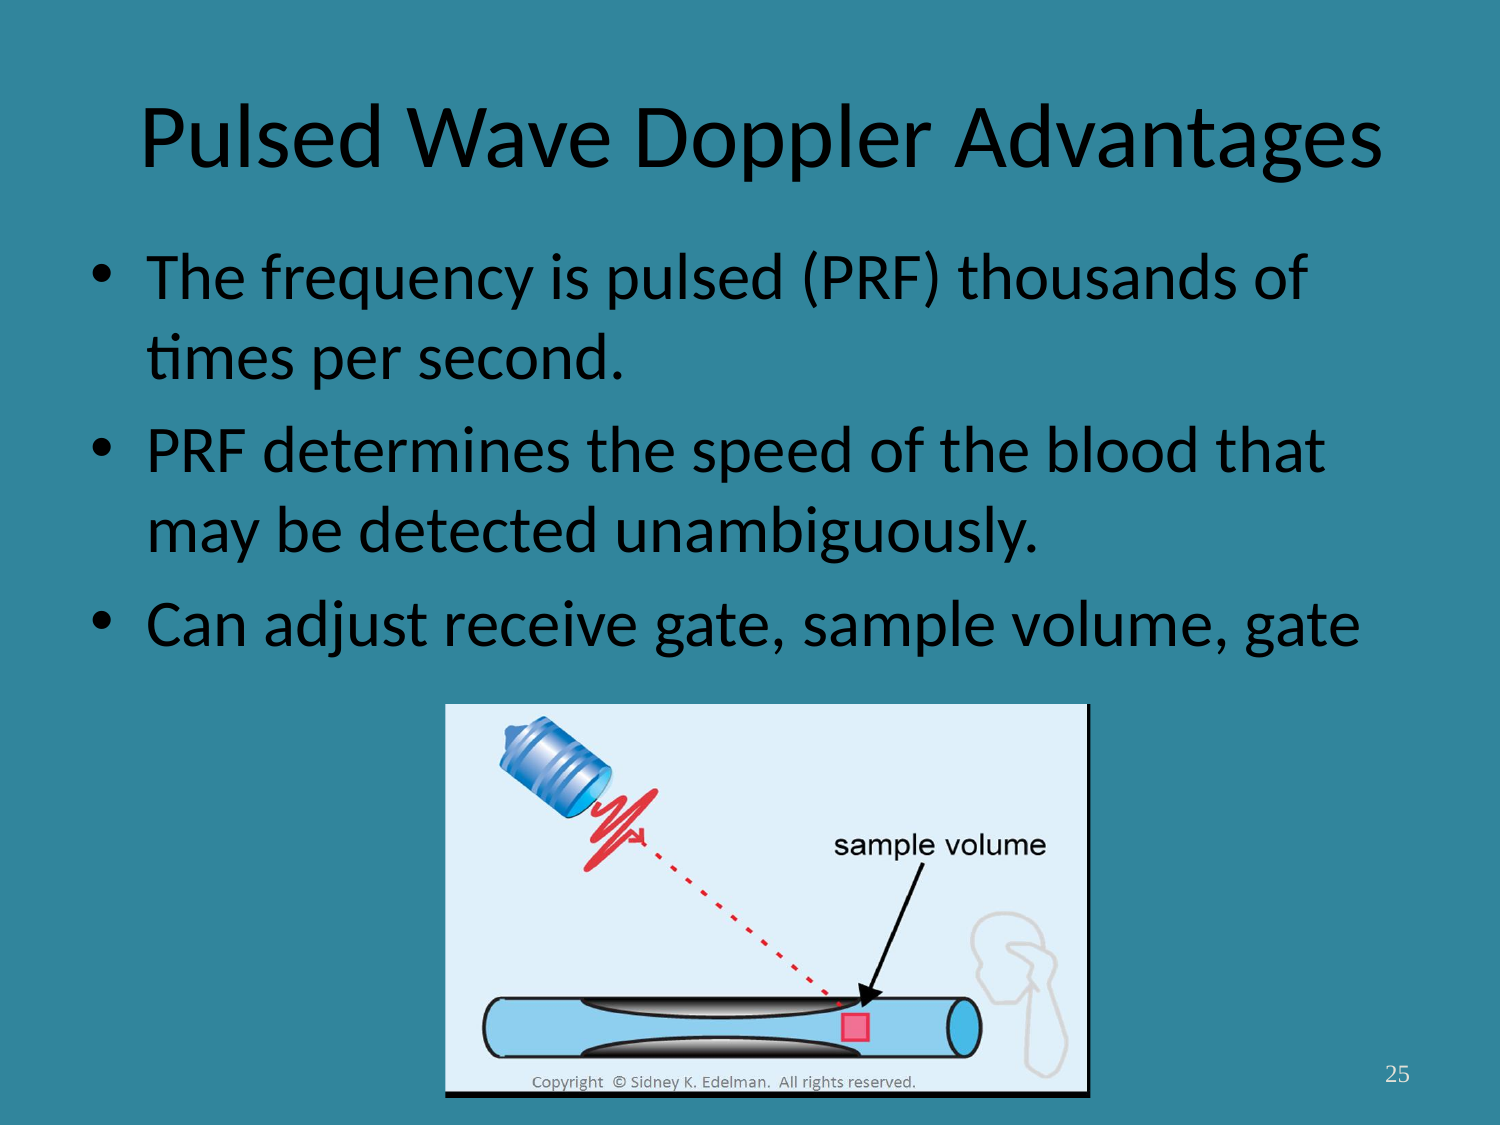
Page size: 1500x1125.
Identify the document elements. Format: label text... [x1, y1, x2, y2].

slide_number 25 [1091, 1042, 1425, 1103]
title Pulsed Wave Doppler Advantages [87, 37, 1438, 225]
list The frequency is pulsed (PRF) thousands of times per second. PRF determines the speed of the blood that may be detected unambiguously. Can adjust receive gate, sample volume, gate [75, 224, 1425, 946]
picture [445, 703, 1091, 1098]
